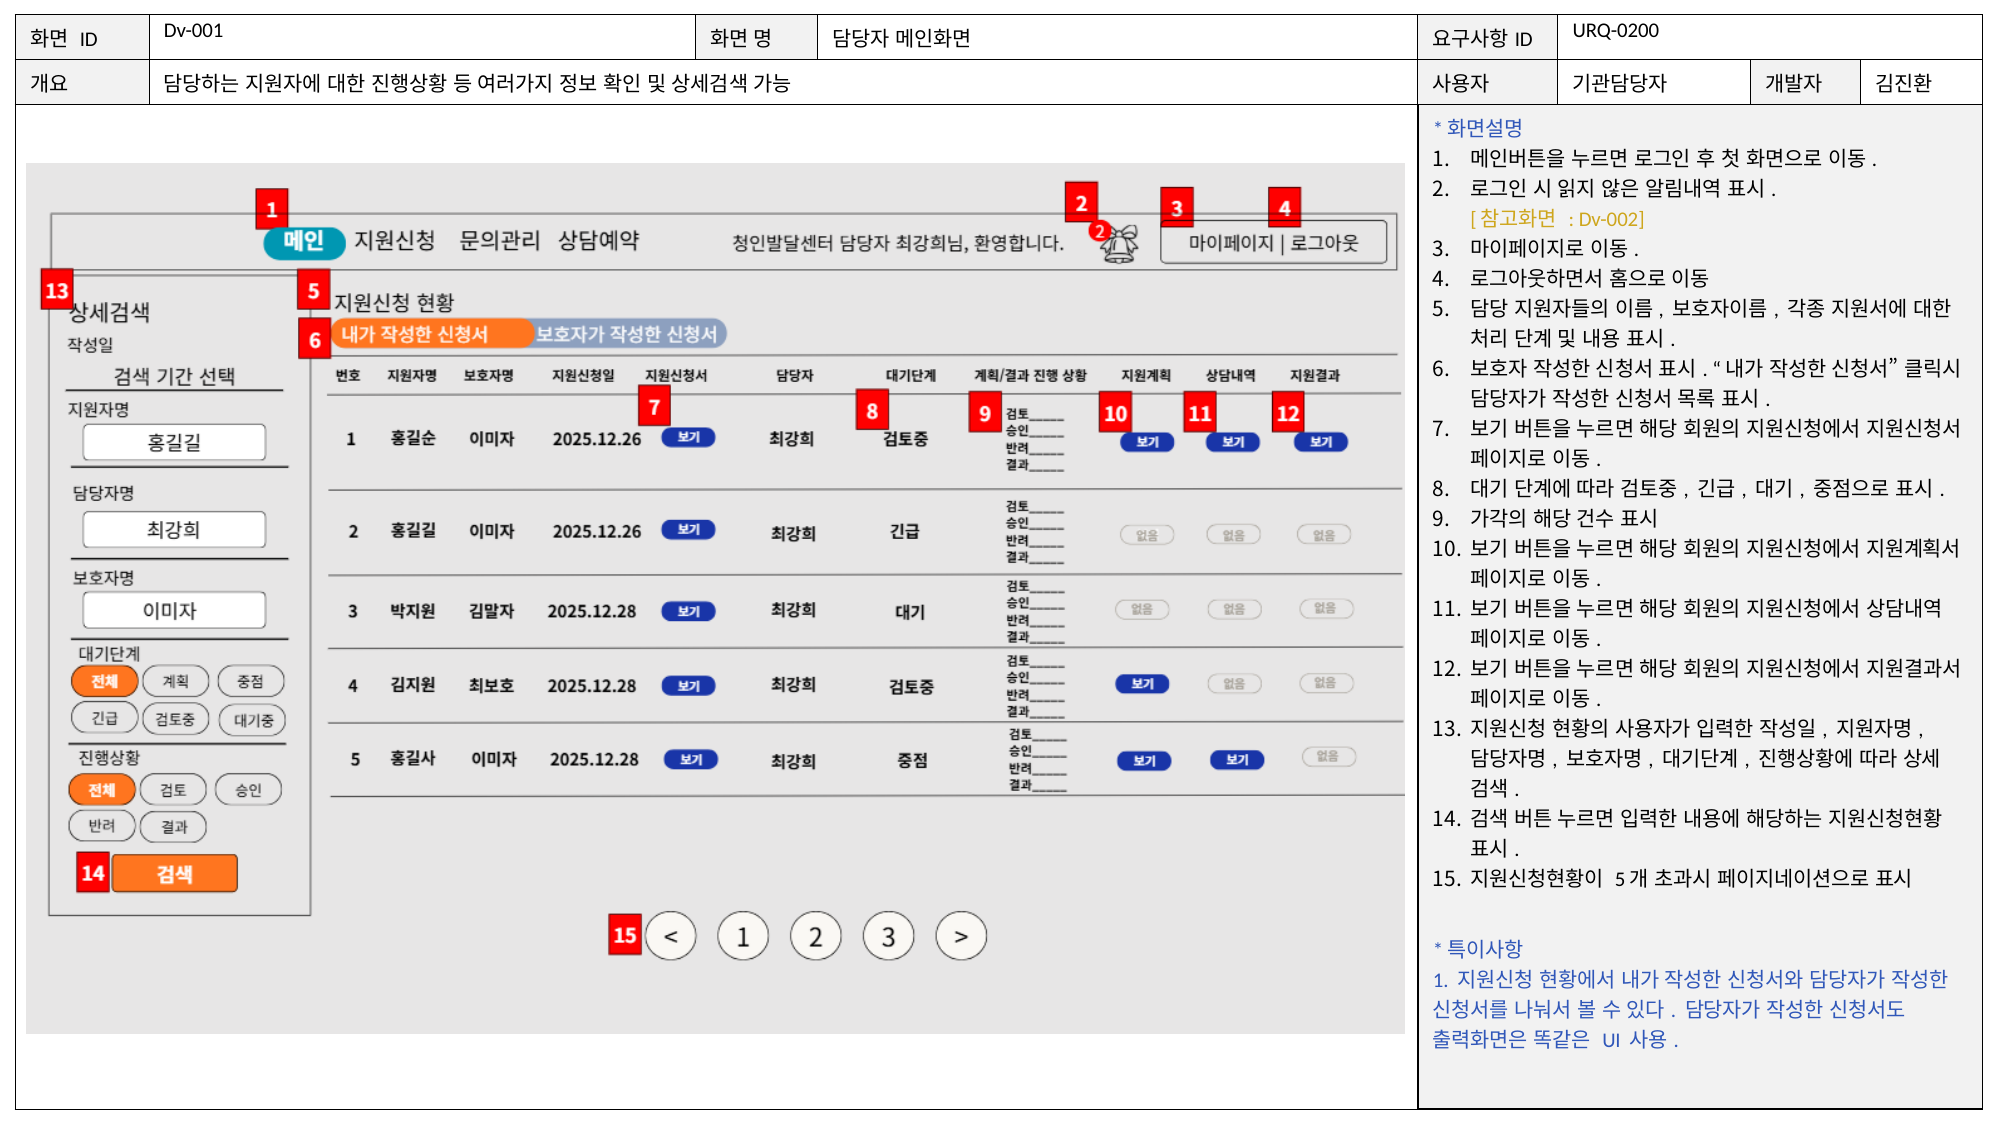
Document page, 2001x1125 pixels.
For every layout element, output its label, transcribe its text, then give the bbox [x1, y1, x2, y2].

table_cell 담당하는 지원자에 대한 진행상황 등 여러가지 정보 확인 및 상세검색 가능 [150, 60, 1417, 104]
table_cell *화면설명 메인버튼을 누르면 로그인 후 첫 화면으로 이동. 로그인 시 읽지 않은 알림내역 표시. [참고화면 : Dv-002] 마이페이지로 이동. 로그아웃하면서 홈으로 이동 담당 지원자들의 이름, 보호자이름, 각종 지원서에 대한 처리 단계 및 내용 표시. 보호자 작성한 신청서 표시. “내가 작성한 신청서” 클릭시 담당자가 작성한 신청서 목록 표시. 보기 버튼을 누르면 해당 회원의 지원신청에서 지원신청서 페이지로 이동. 대기 단계에 따라 검토중, 긴급, 대기, 중점으로 표시. 가각의 해당 건수 표시 보기 버튼을 누르면 해당 회원의 지원신청에서 지원계획서 페이지로 이동. 보기 버튼을 누르면 해당 회원의 지원신청에서 상담내역 페이지로 이동. 보기 버튼을 누르면 해당 회원의 지원신청에서 지원결과서 페이지로 이동. 지원신청 현황의 사용자가 입력한 작성일, 지원자명, 담당자명, 보호자명, 대기단계, 진행상황에 따라 상세 검색. 검색 버튼 누르면 입력한 내용에 해당하는 지원신청현황 표시. 지원신청현황이 5개 초과시 페이지네이션으로 표시 *특이사항 1. 지원신청 현황에서 내가 작성한 신청서와 담당자가 작성한 신청서를 나눠서 볼 수 있다. 담당자가 작성한 신청서도 출력화면은 똑같은 UI 사용. [1419, 105, 1982, 1108]
table_header URQ-0200 [1558, 15, 1982, 59]
table_cell 개발자 [1751, 60, 1860, 104]
table_header Dv-001 [150, 15, 695, 59]
table_cell 개요 [16, 60, 149, 104]
table_header 담당자 메인화면 [818, 15, 1417, 59]
table_header 화면 명 [696, 15, 817, 59]
table_cell [16, 105, 1417, 1109]
picture [25, 162, 1405, 1034]
table_cell 김진환 [1861, 60, 1982, 104]
table_cell 기관담당자 [1558, 60, 1750, 104]
table_cell 사용자 [1418, 60, 1557, 104]
table_header 화면 ID [16, 15, 149, 59]
table_header 요구사항ID [1418, 15, 1557, 59]
